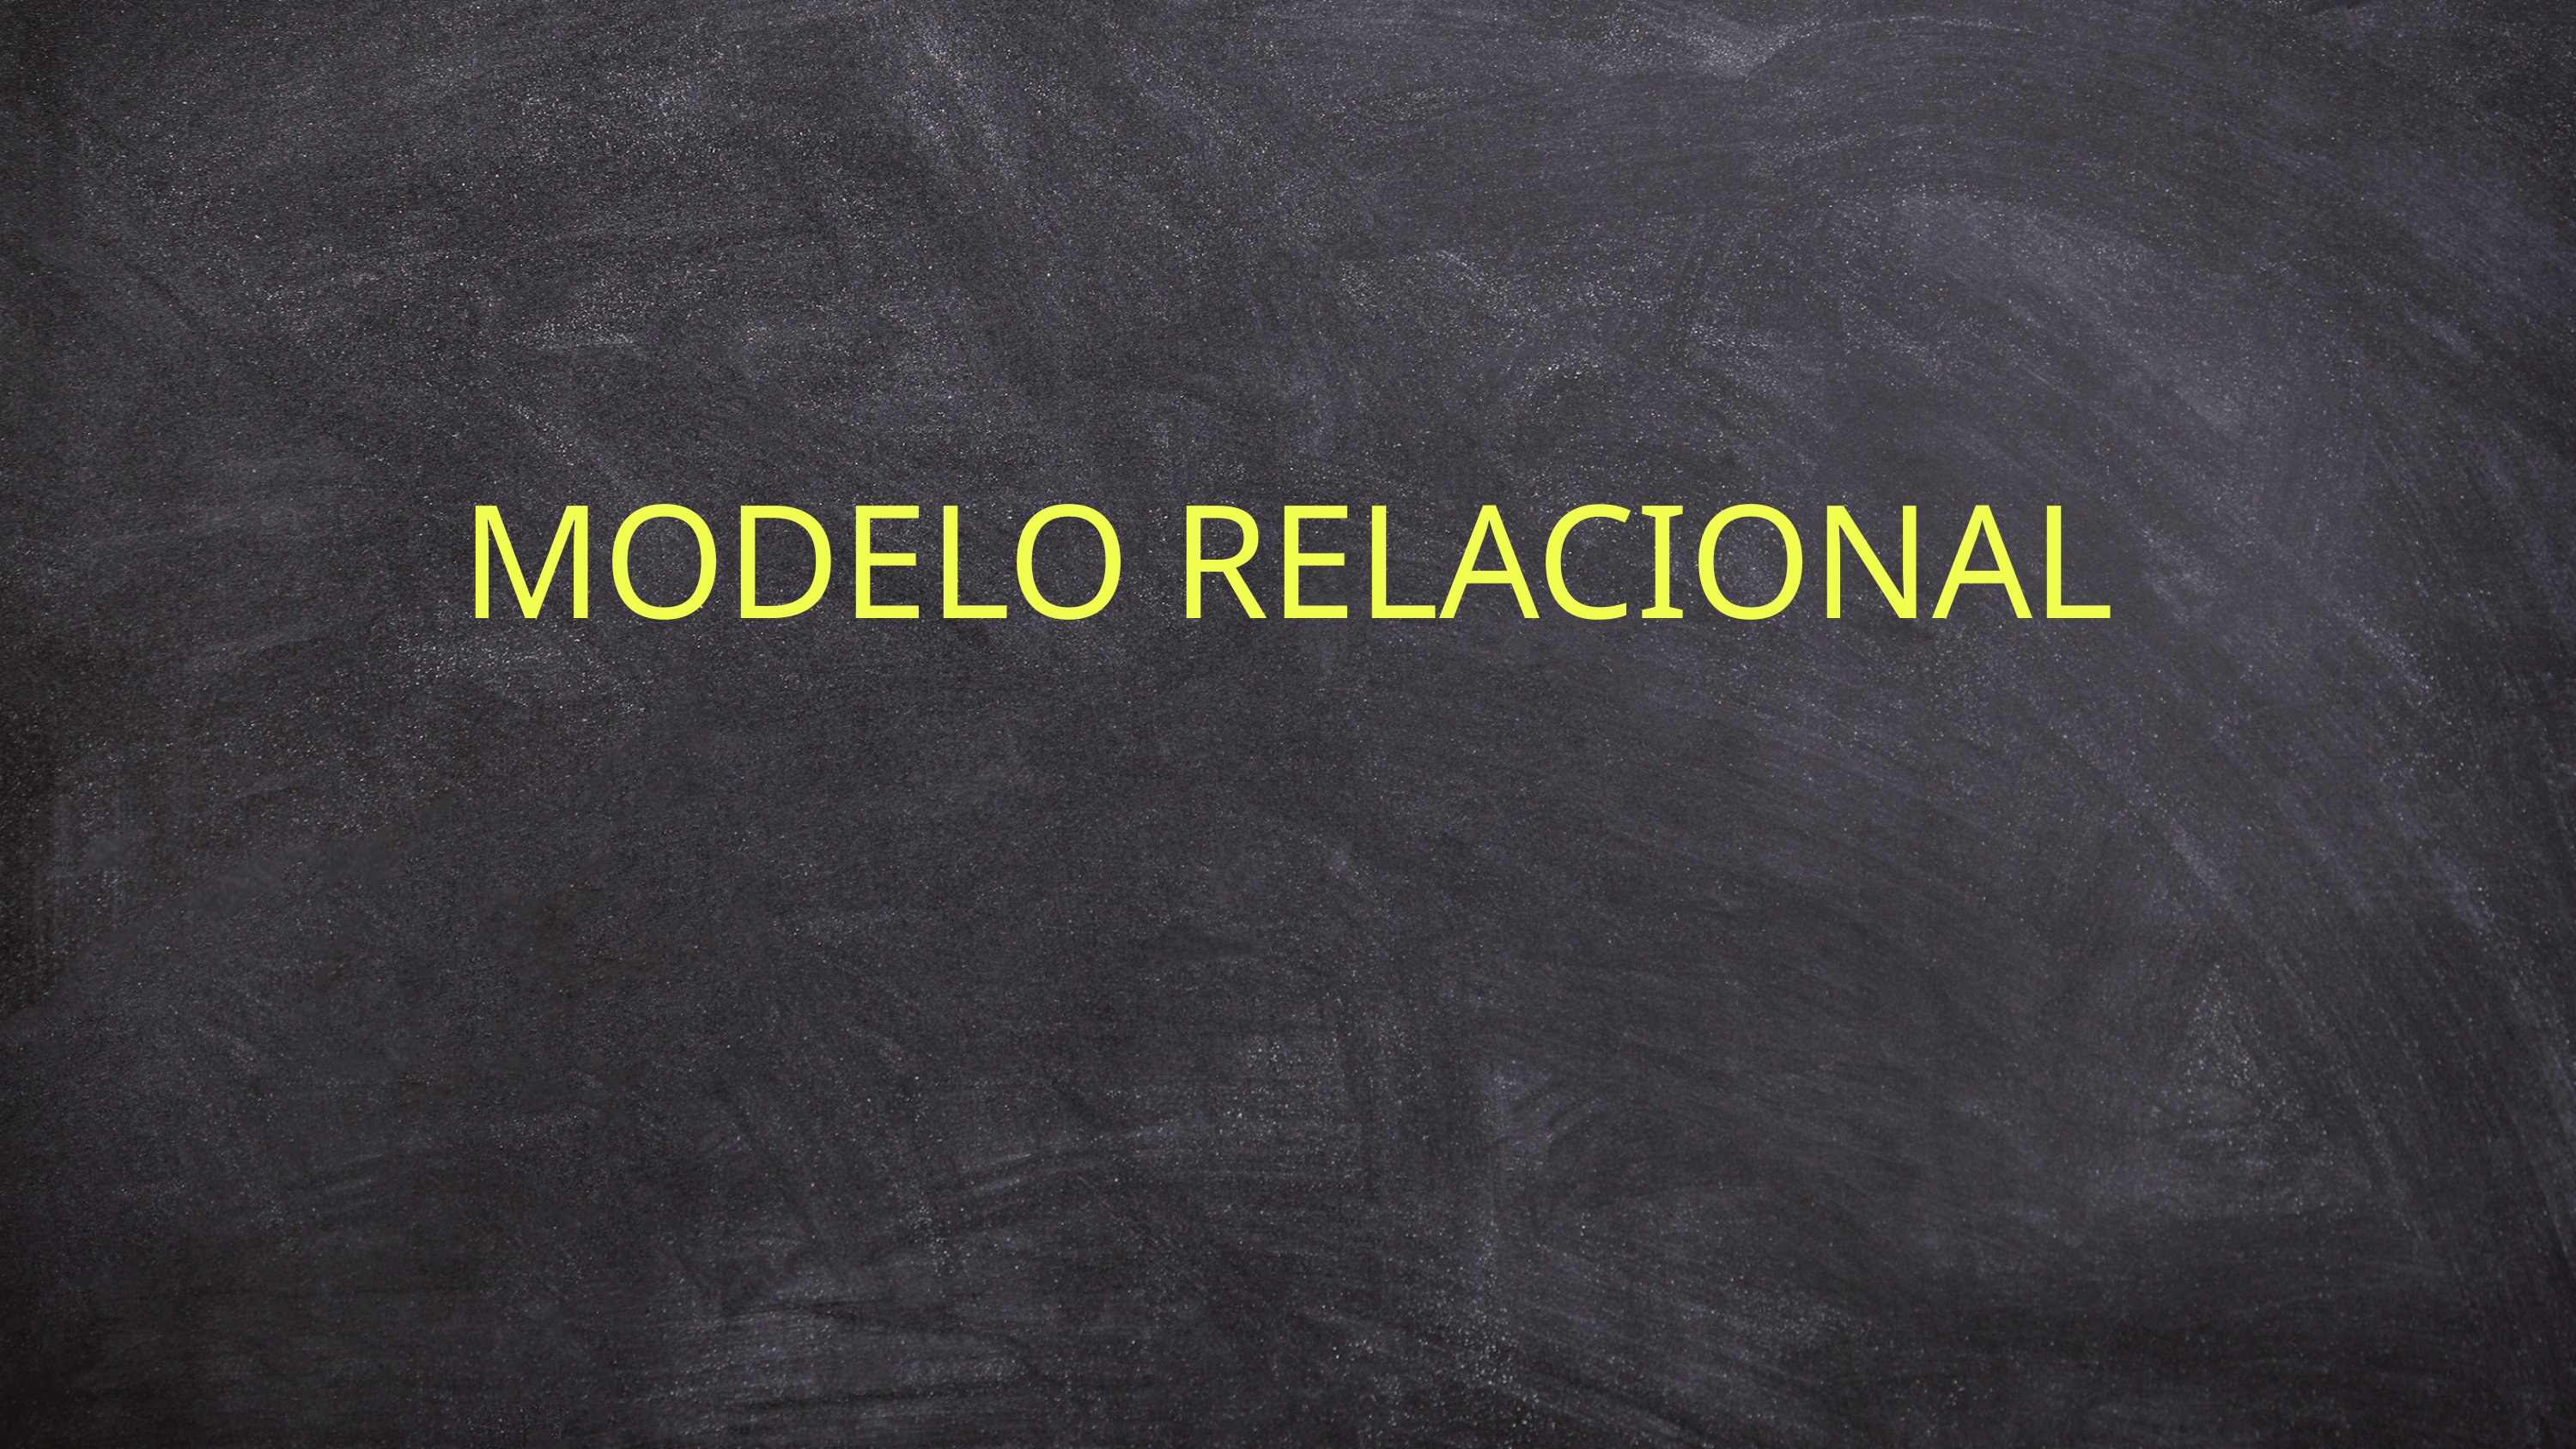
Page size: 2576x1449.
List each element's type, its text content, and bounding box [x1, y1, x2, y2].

text_box [0, 0, 2576, 1449]
text_box MODELO RELACIONAL [381, 511, 2195, 651]
